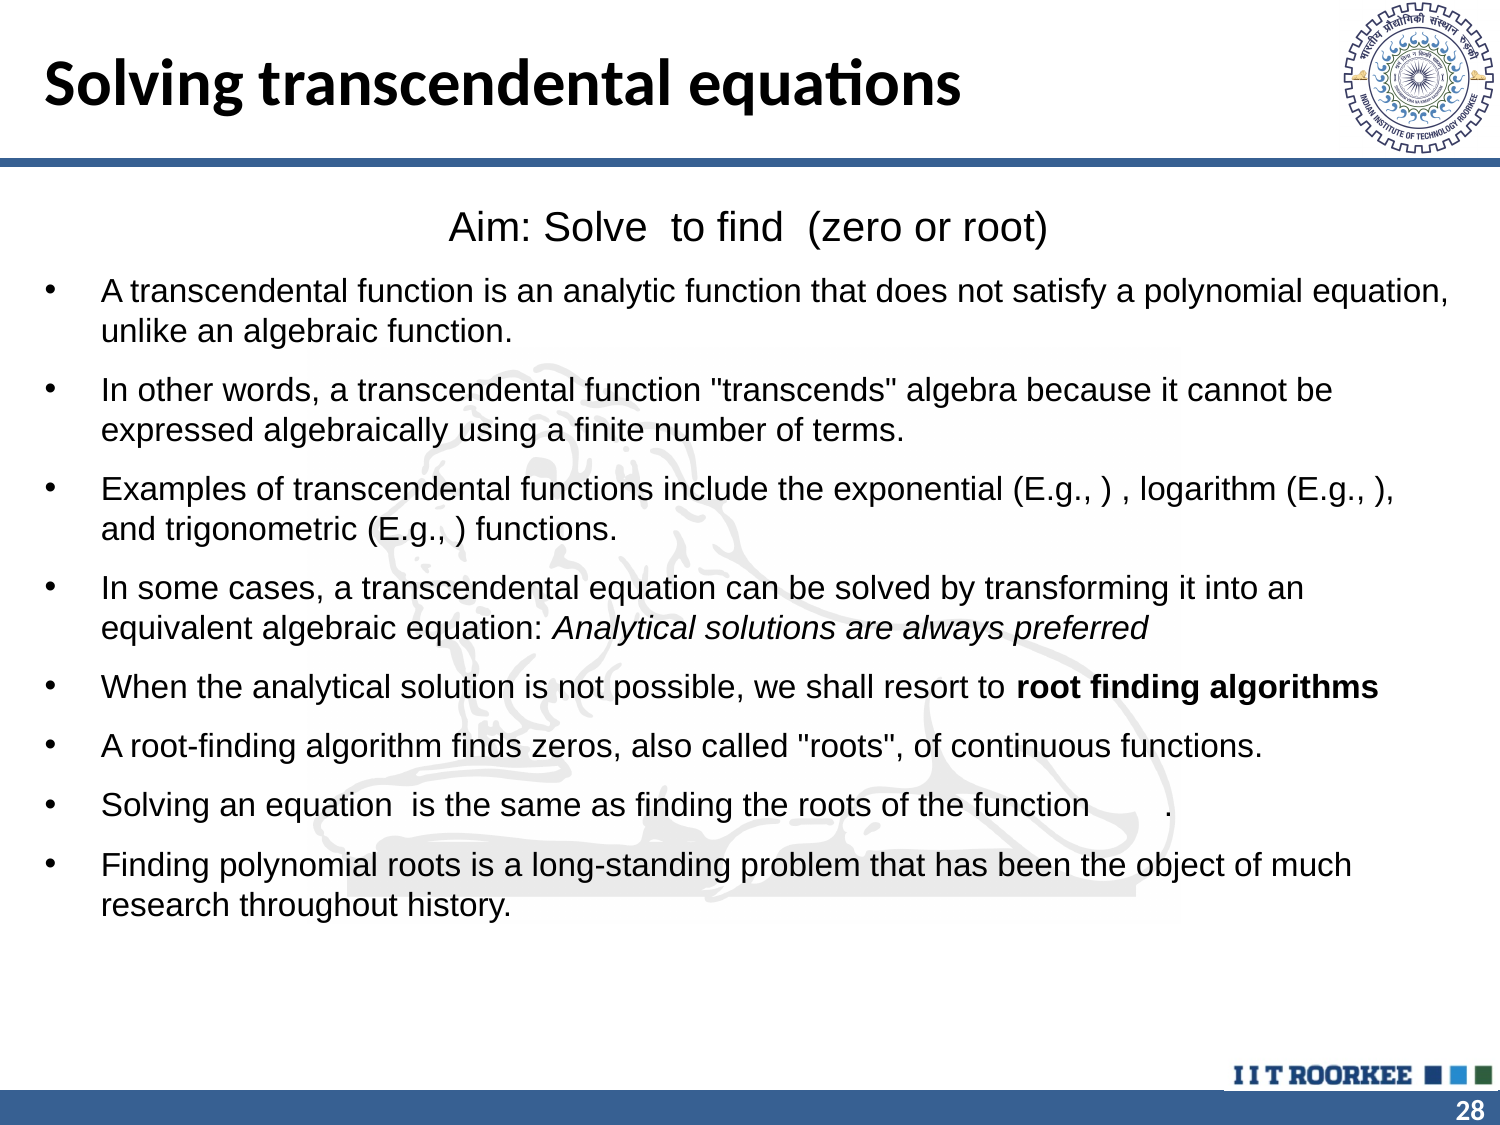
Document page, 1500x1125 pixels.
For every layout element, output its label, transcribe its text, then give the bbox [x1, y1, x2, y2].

title Solving transcendental equations [29, 33, 1185, 125]
picture [1169, 484, 1178, 498]
picture [1339, 0, 1500, 158]
picture [307, 347, 1181, 924]
picture [1170, 741, 1181, 755]
picture [1224, 1057, 1498, 1091]
picture [309, 748, 318, 755]
picture [307, 741, 318, 749]
picture [307, 860, 312, 874]
picture [311, 623, 320, 629]
